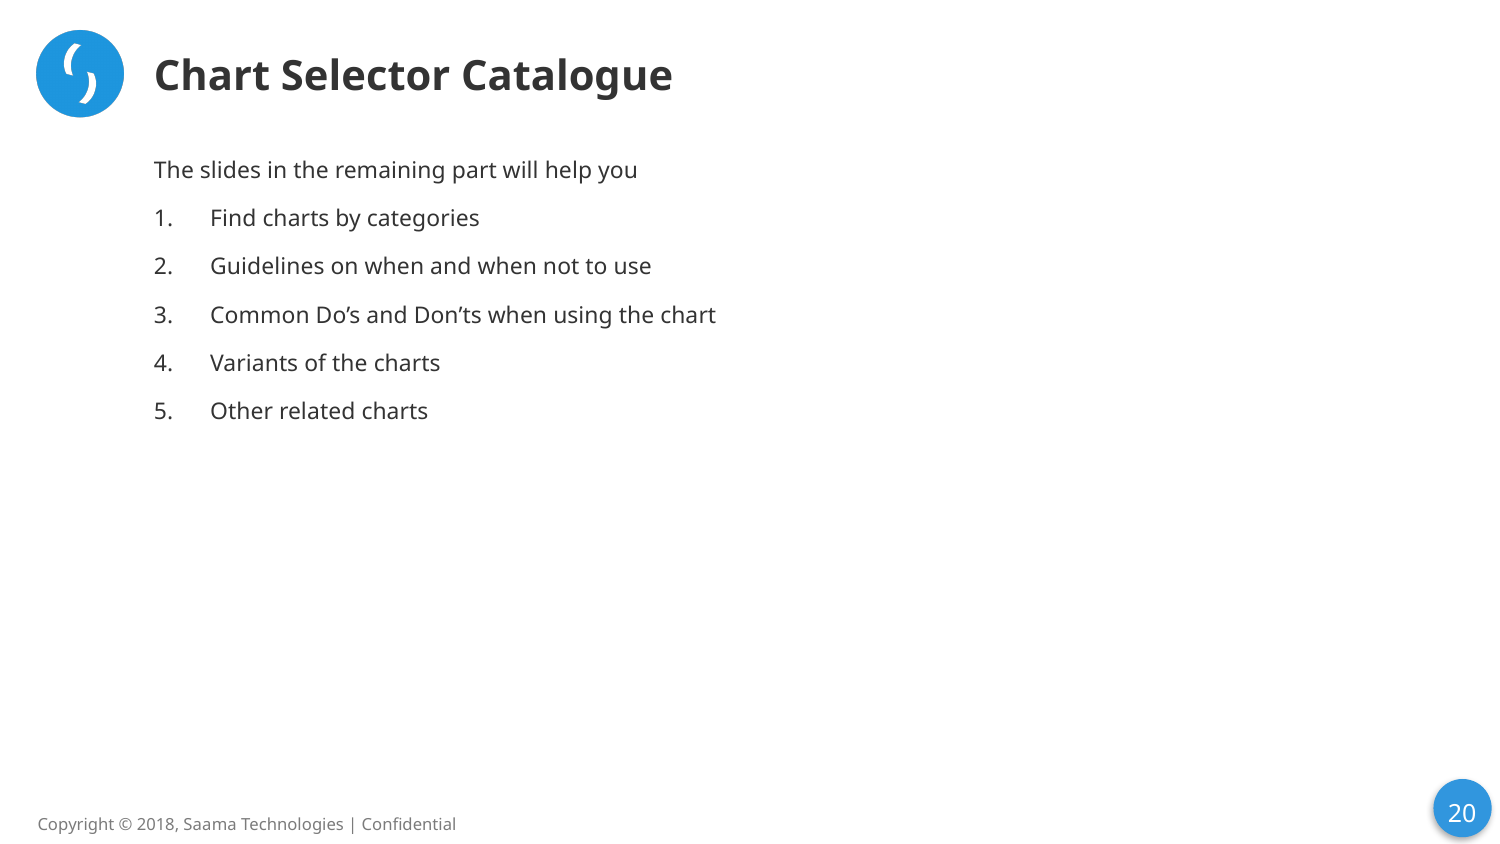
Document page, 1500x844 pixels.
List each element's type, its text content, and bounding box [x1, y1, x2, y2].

list The slides in the remaining part will help you Find charts by categories Guidelines on when and when not to use Common Do’s and Don’ts when using the chart Variants of the charts Other related charts [138, 147, 1427, 772]
title Chart Selector Catalogue [138, 20, 1425, 128]
picture [34, 29, 125, 119]
